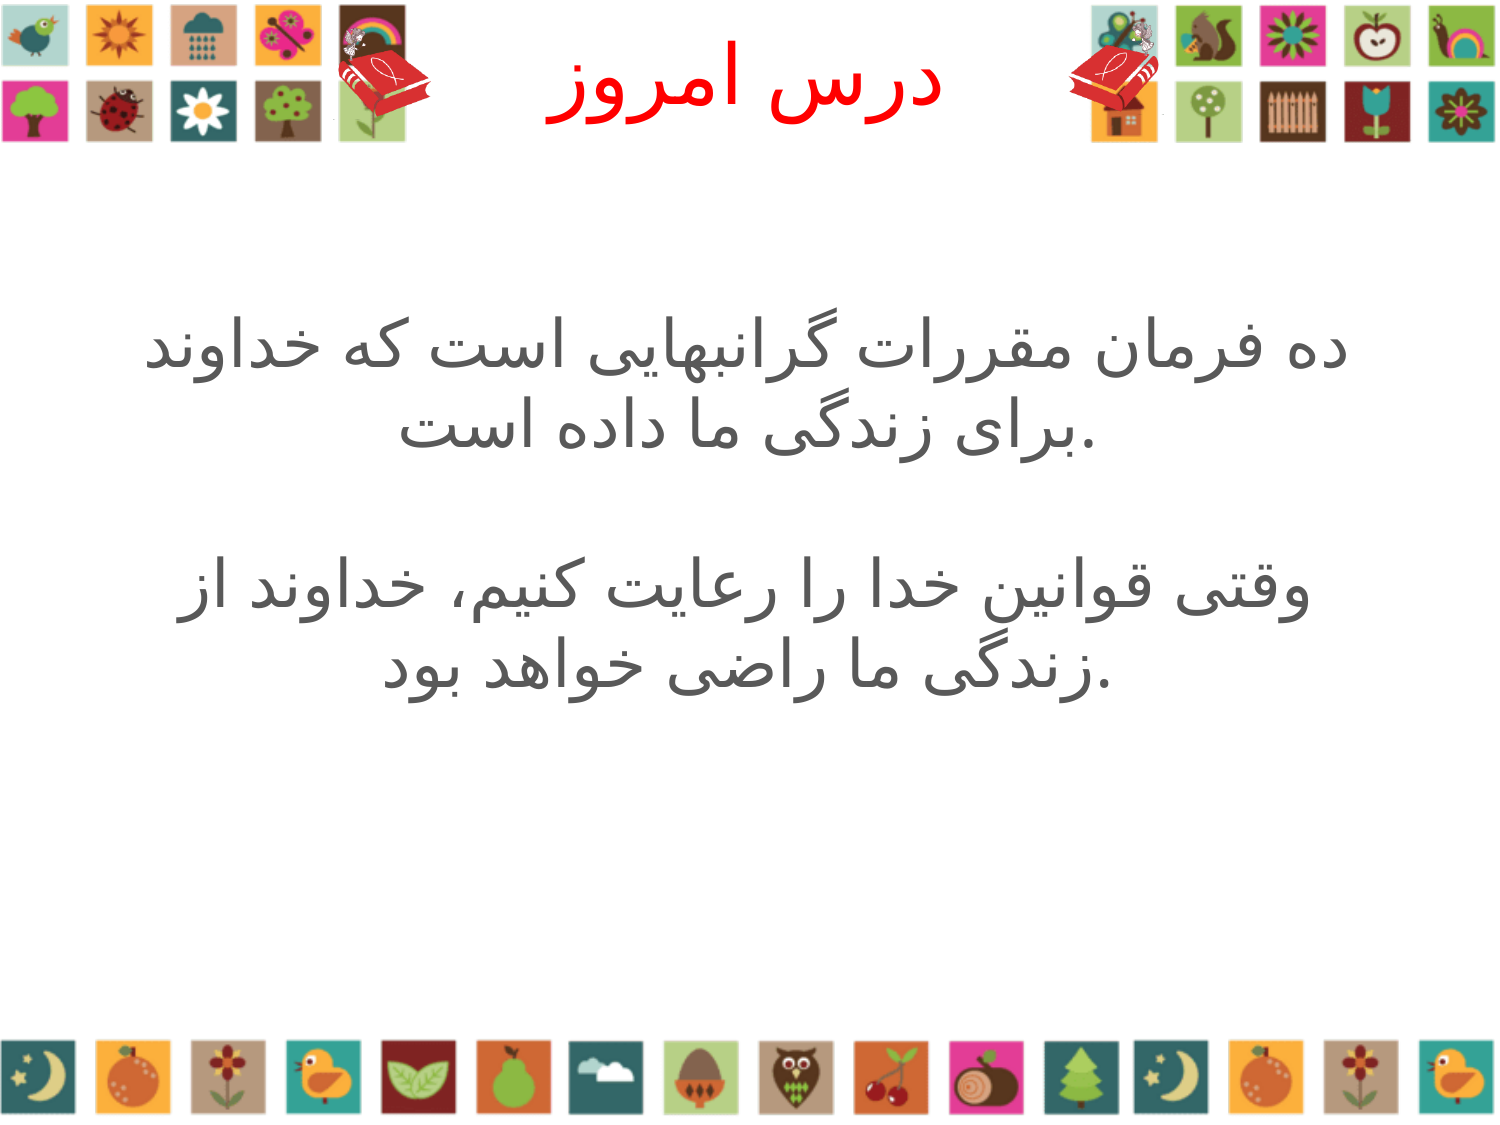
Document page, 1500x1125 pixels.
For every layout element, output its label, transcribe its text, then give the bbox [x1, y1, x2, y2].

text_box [0, 1028, 1500, 1118]
text_box درس امروز [425, 13, 1078, 129]
picture [1037, 3, 1500, 150]
text_box ده فرمان مقررات گرانبهایی است که خداوند برای زندگی ما داده است. وقتی قوانین خدا را رعایت کنیم، خداوند از زندگی ما راضی خواهد بود. [74, 293, 1421, 868]
picture [0, 3, 463, 150]
